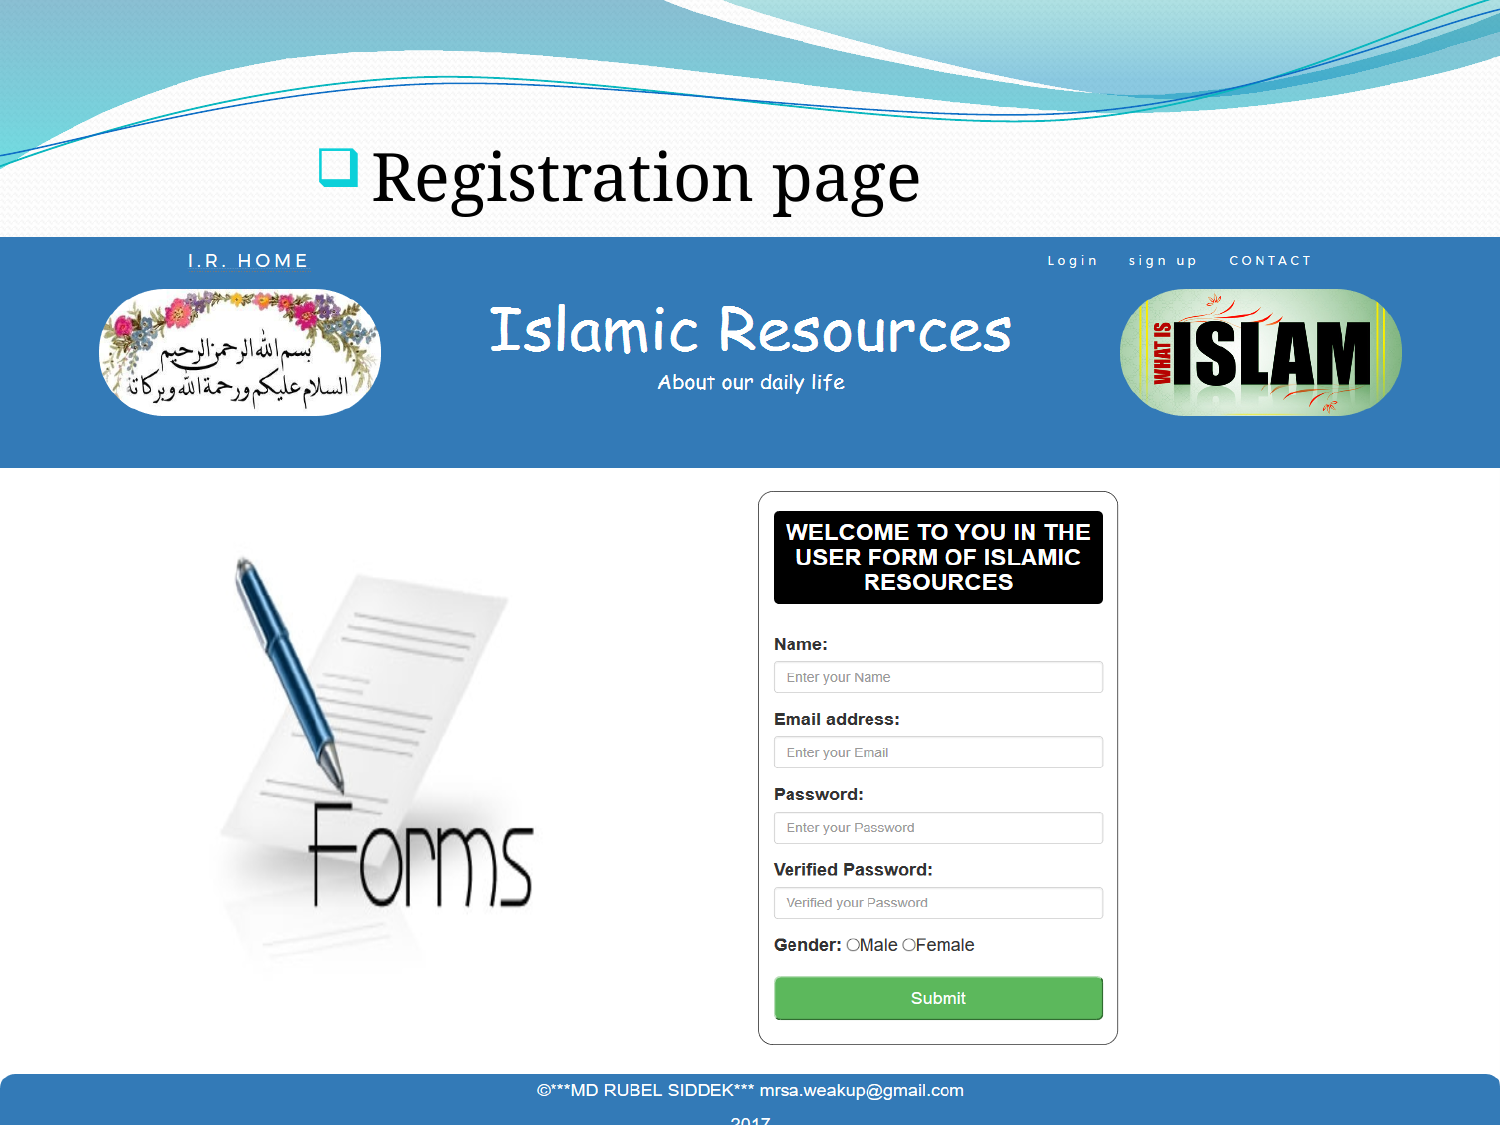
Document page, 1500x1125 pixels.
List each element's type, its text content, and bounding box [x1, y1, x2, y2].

picture [0, 237, 1500, 1125]
text_box Registration page [300, 87, 1020, 223]
